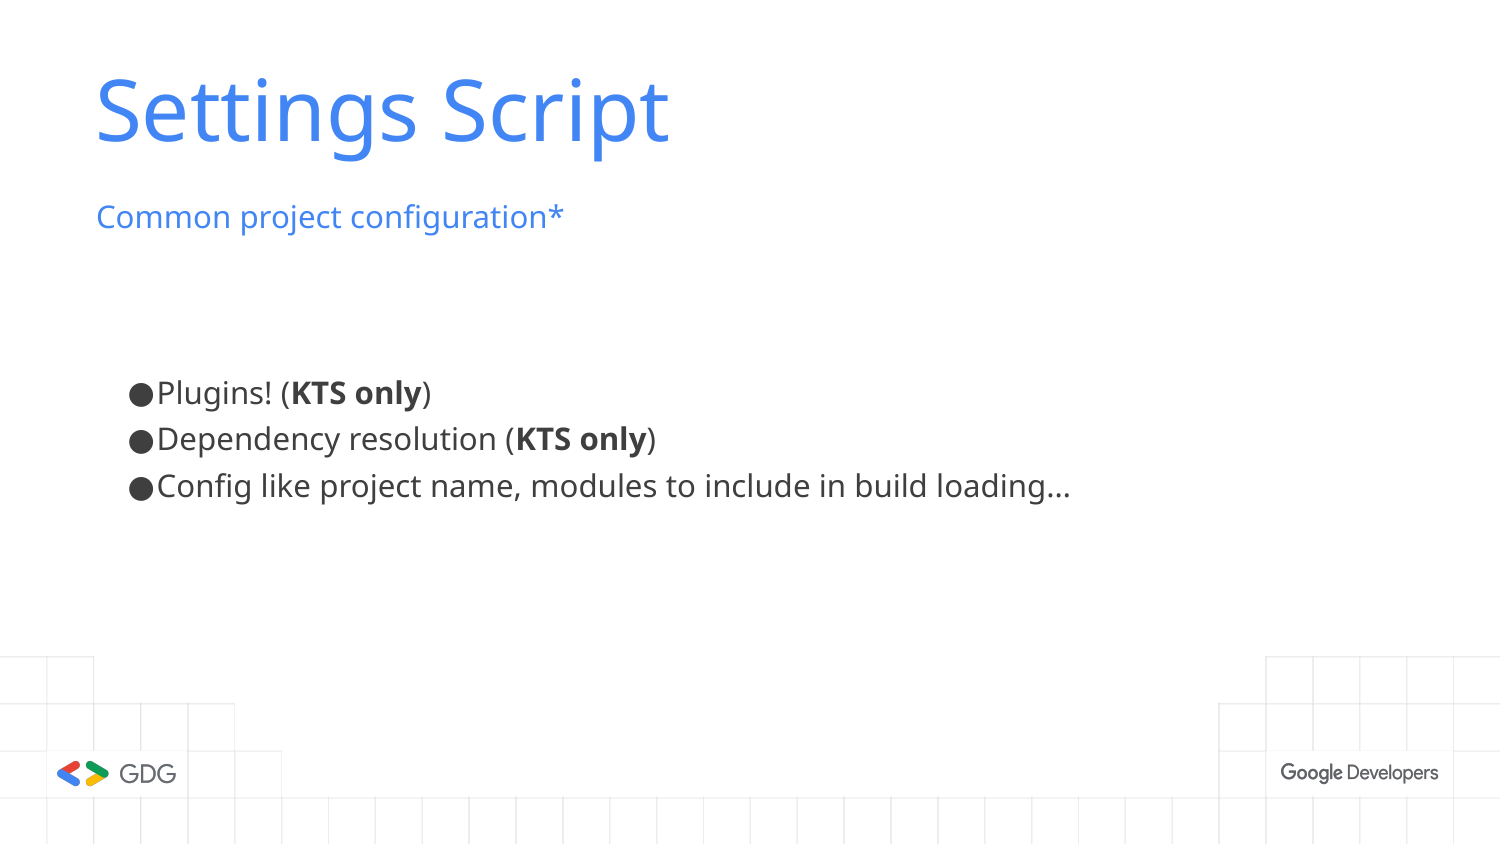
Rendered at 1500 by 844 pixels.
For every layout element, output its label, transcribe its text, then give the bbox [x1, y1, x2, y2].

title Settings Script [95, 56, 1493, 151]
text_box [46, 750, 187, 797]
picture [0, 656, 1500, 844]
text_box [1266, 750, 1453, 797]
list Plugins! (KTS only) Dependency resolution (KTS only) Config like project name, modules to include in build loading… [127, 363, 1461, 657]
subtitle Common project configuration* [96, 187, 1304, 270]
